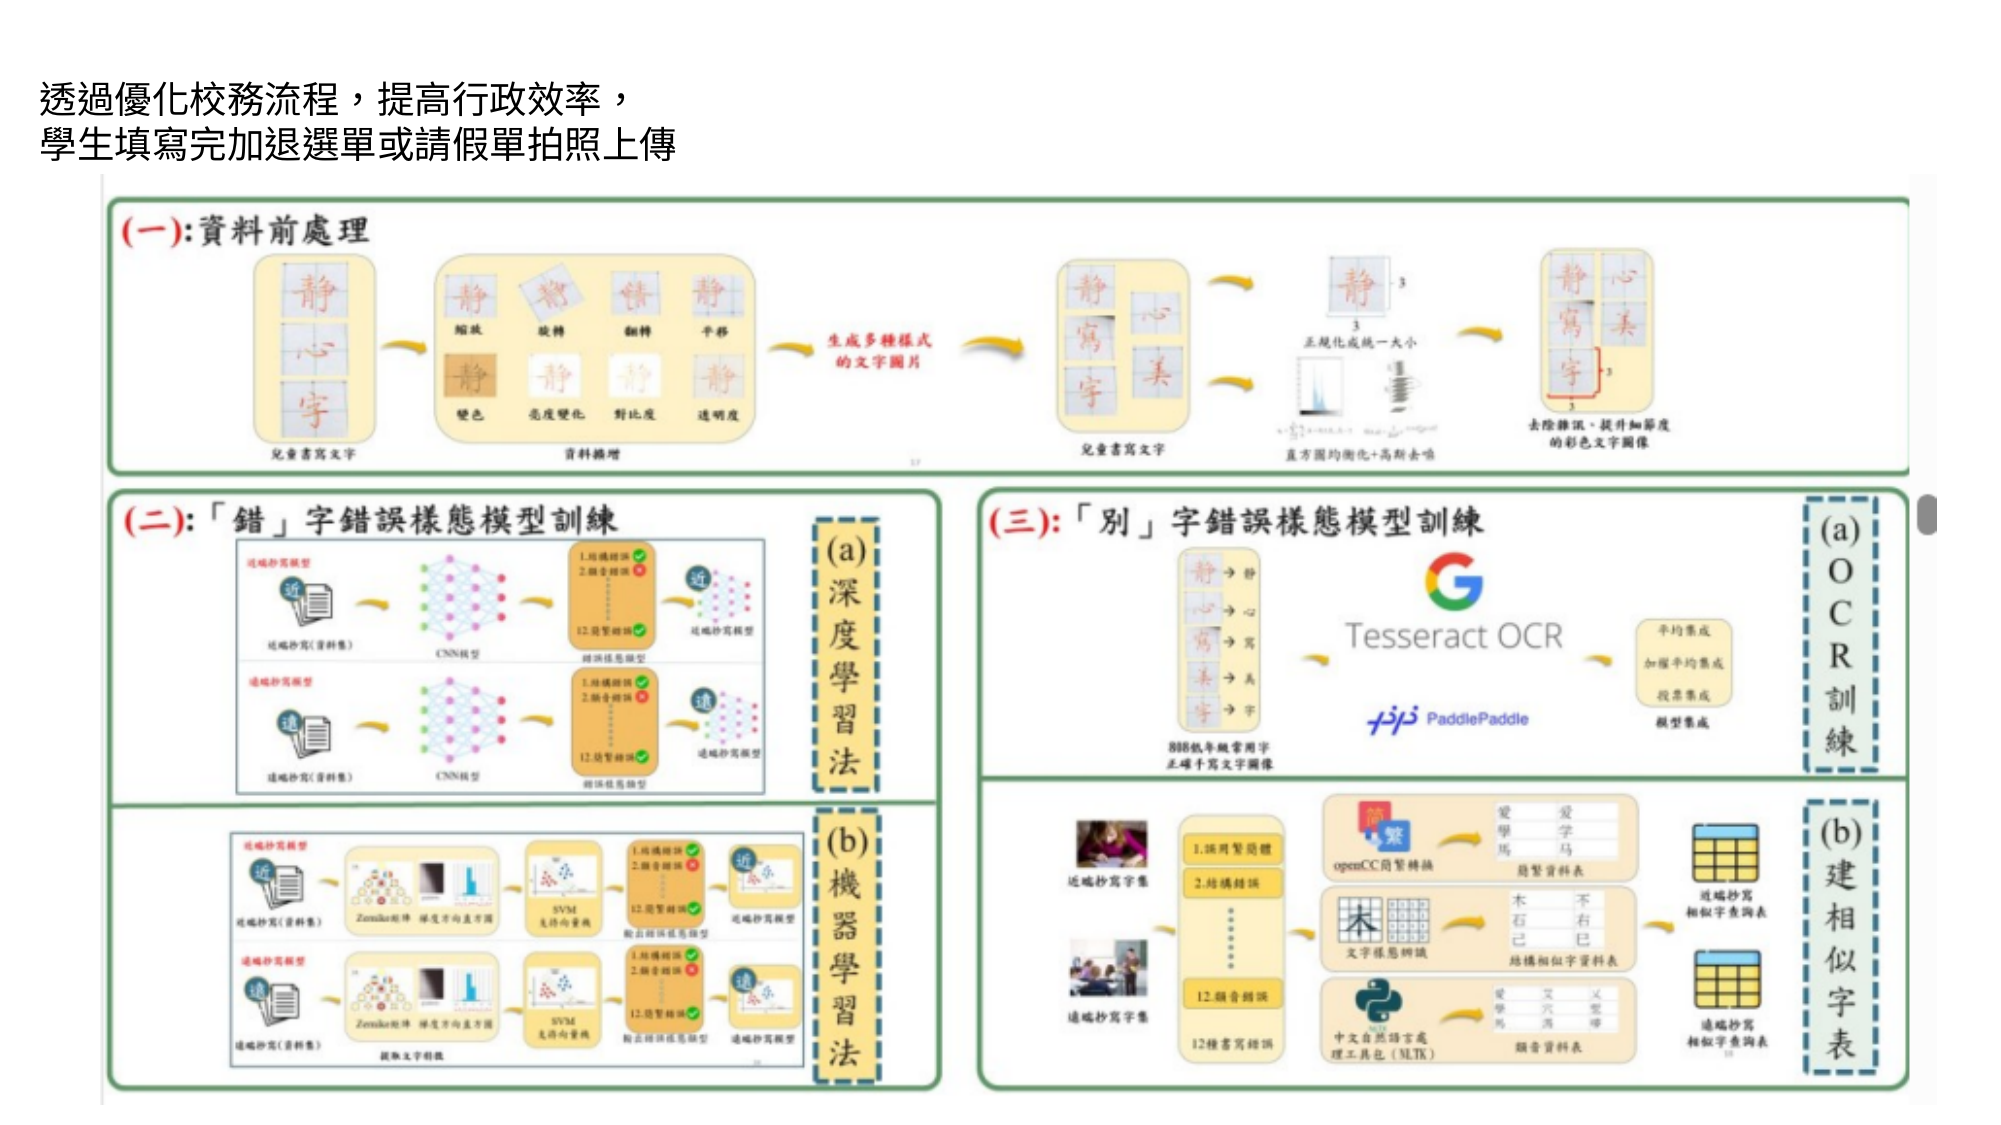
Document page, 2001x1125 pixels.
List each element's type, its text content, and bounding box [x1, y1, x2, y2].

picture [100, 174, 1937, 1105]
text_box 透過優化校務流程，提高行政效率， 學生填寫完加退選單或請假單拍照上傳 [0, 68, 975, 219]
